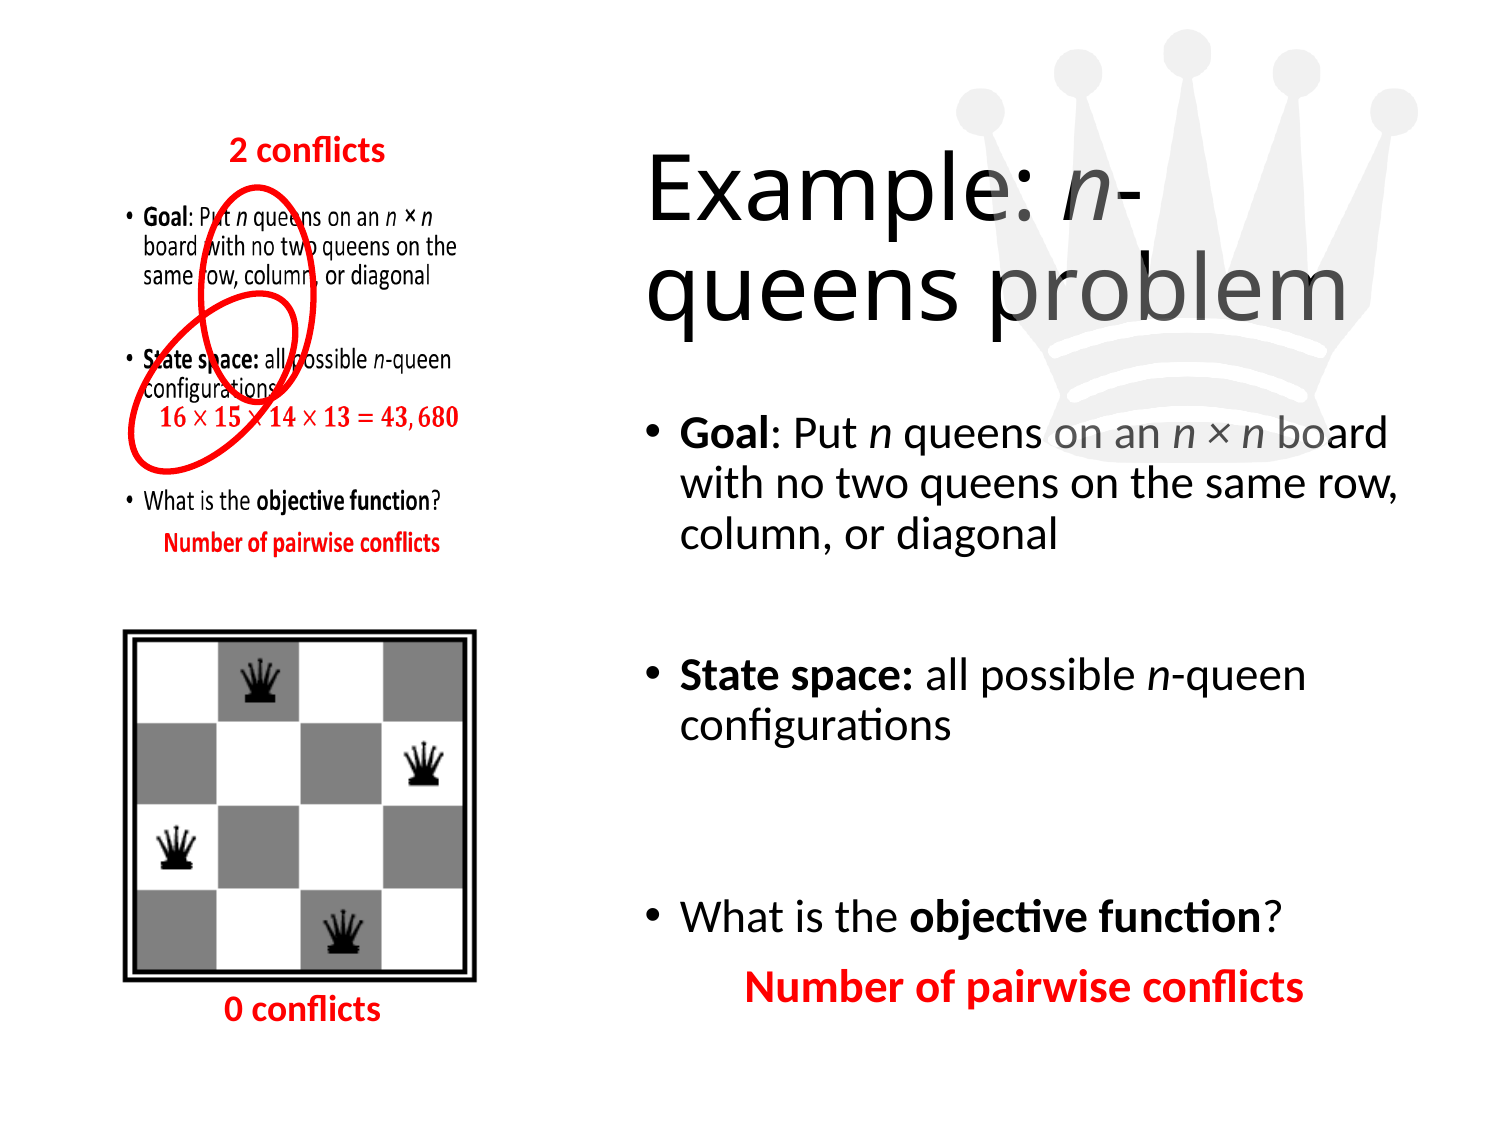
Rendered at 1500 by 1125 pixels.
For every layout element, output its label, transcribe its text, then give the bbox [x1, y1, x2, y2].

text_box 2 conflicts [214, 117, 401, 178]
picture [112, 609, 485, 1000]
picture [112, 187, 485, 578]
picture [956, 29, 1418, 463]
text_box 0 conflicts [209, 1000, 397, 1037]
title Example: n-queens problem [629, 103, 956, 379]
